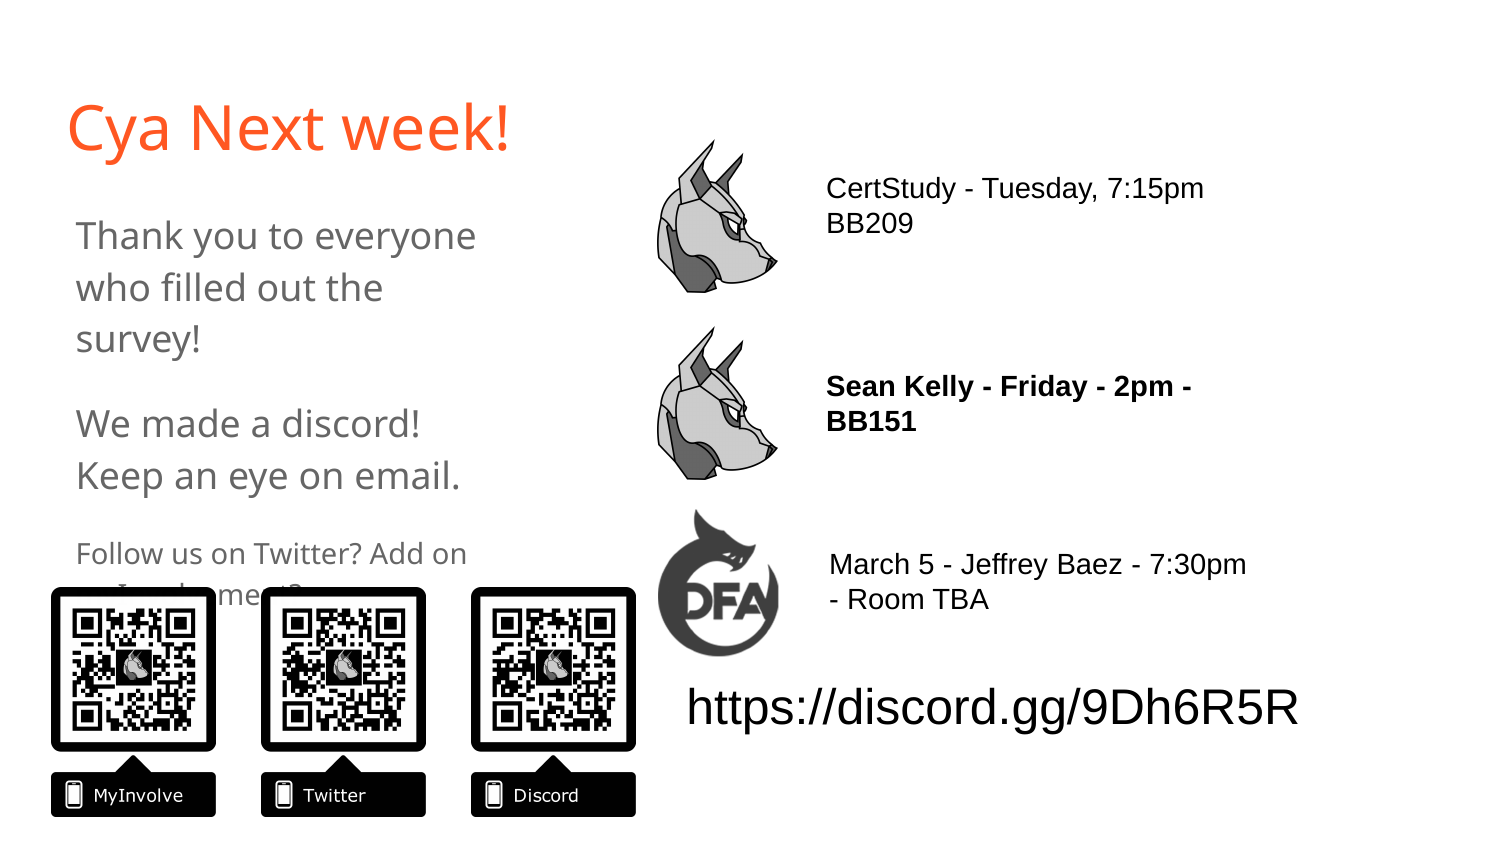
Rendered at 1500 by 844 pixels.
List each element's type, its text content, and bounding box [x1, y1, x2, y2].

picture [260, 586, 426, 817]
text_box Sean Kelly - Friday - 2pm - BB151 [811, 352, 1276, 457]
picture [50, 586, 216, 817]
text_box https://discord.gg/9Dh6R5R [671, 659, 1422, 837]
picture [471, 586, 636, 817]
picture [656, 325, 779, 480]
picture [643, 497, 792, 669]
picture [656, 139, 779, 293]
list Thank you to everyone who filled out the survey! We made a discord! Keep an eye on email. Follow us on Twitter? Add on myInvolvement? [60, 190, 522, 751]
text_box March 5 - Jeffrey Baez - 7:30pm - Room TBA [814, 530, 1279, 636]
text_box CertStudy - Tuesday, 7:15pm BB209 [811, 153, 1276, 259]
title Cya Next week! [51, 72, 1449, 167]
